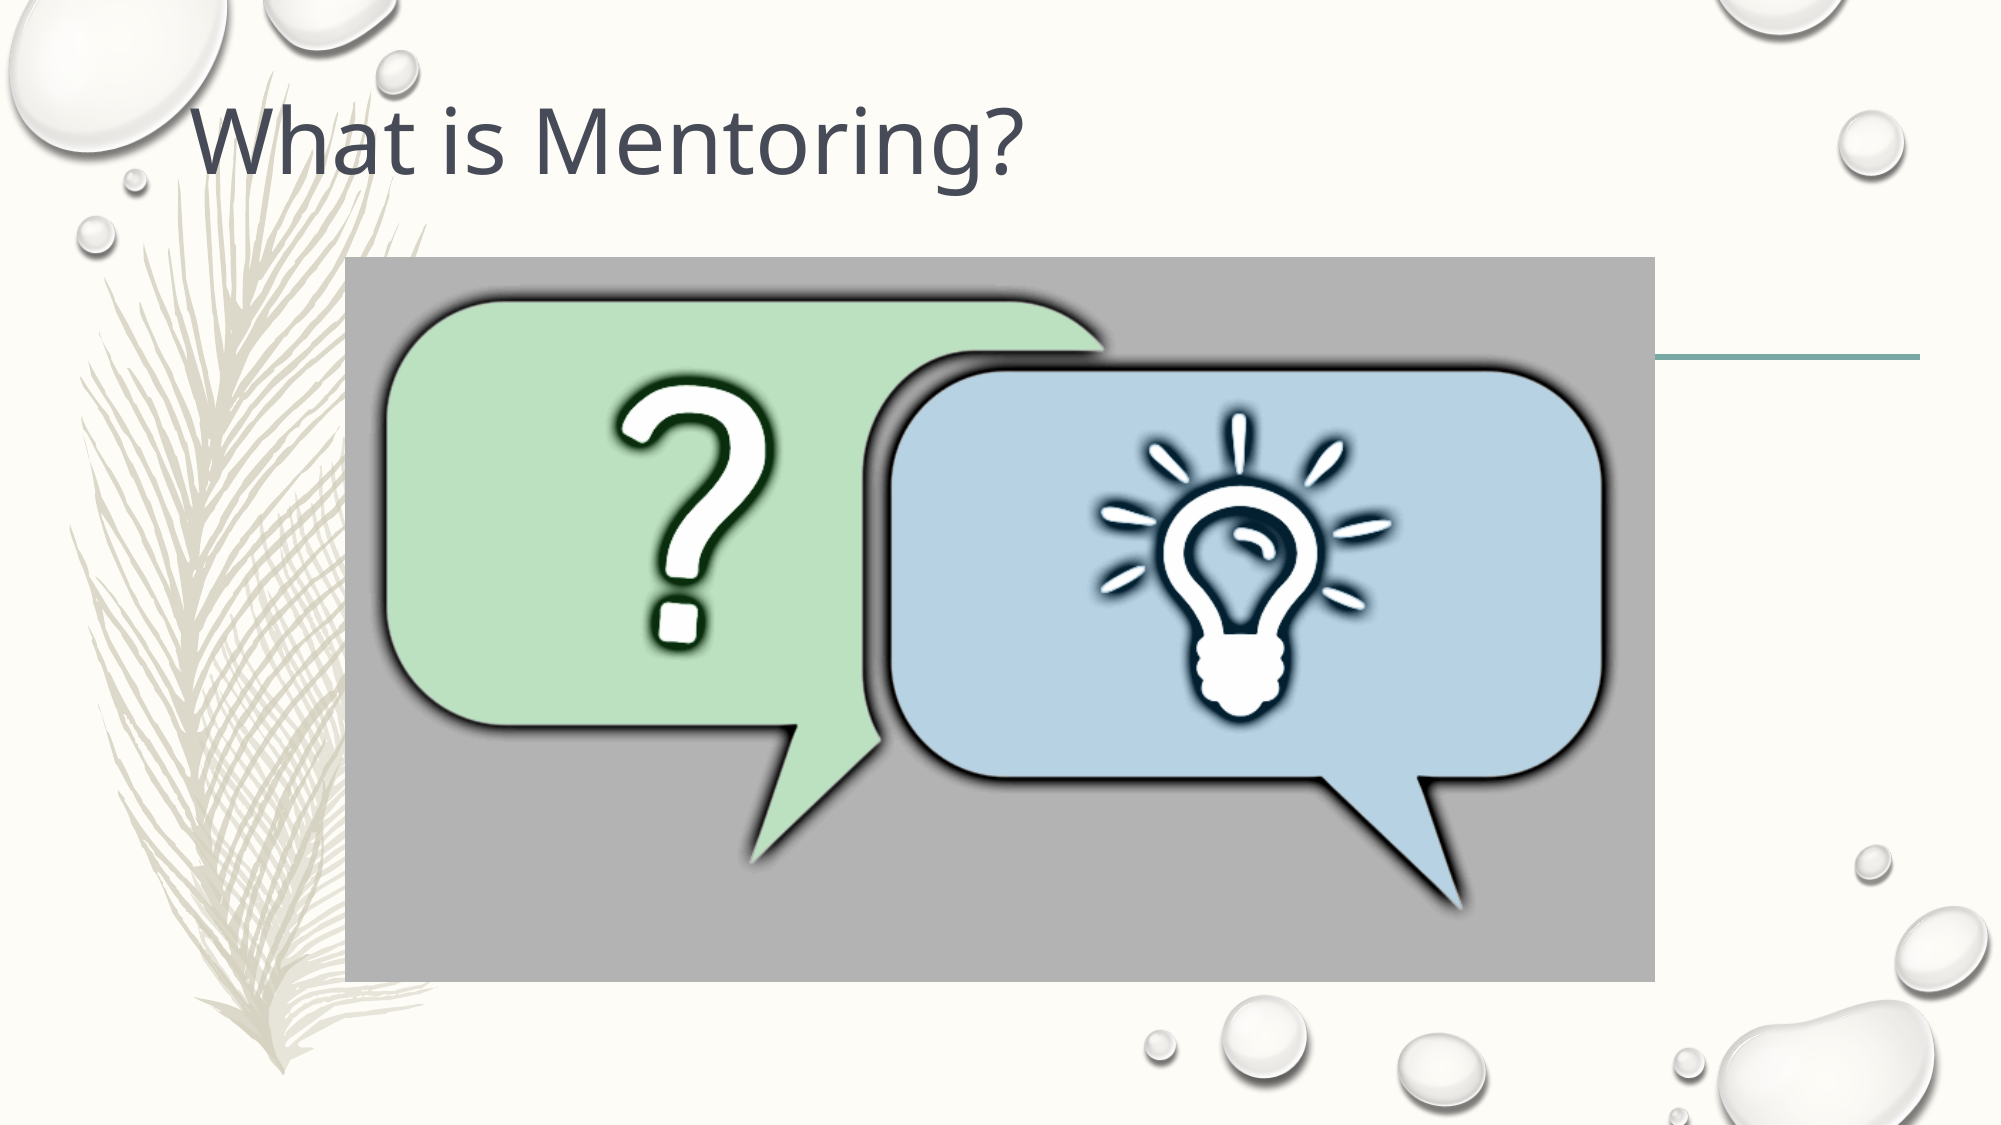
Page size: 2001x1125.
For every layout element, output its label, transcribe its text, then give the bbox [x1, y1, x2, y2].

title What is Mentoring? [174, 80, 1875, 220]
picture [0, 0, 2000, 1125]
